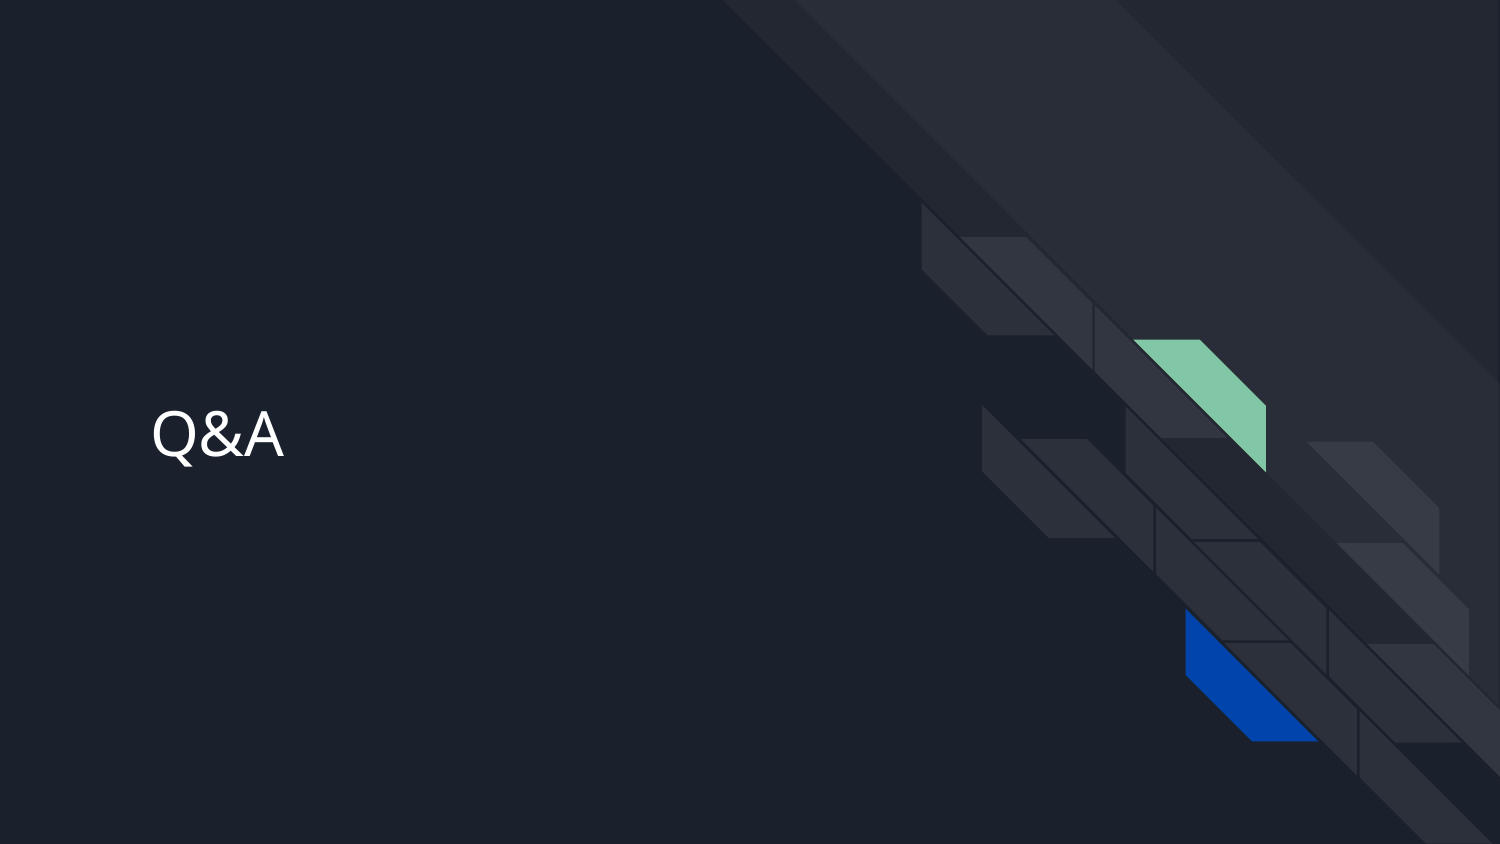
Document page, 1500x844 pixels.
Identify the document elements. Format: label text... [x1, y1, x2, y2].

title Q&A [135, 336, 888, 526]
